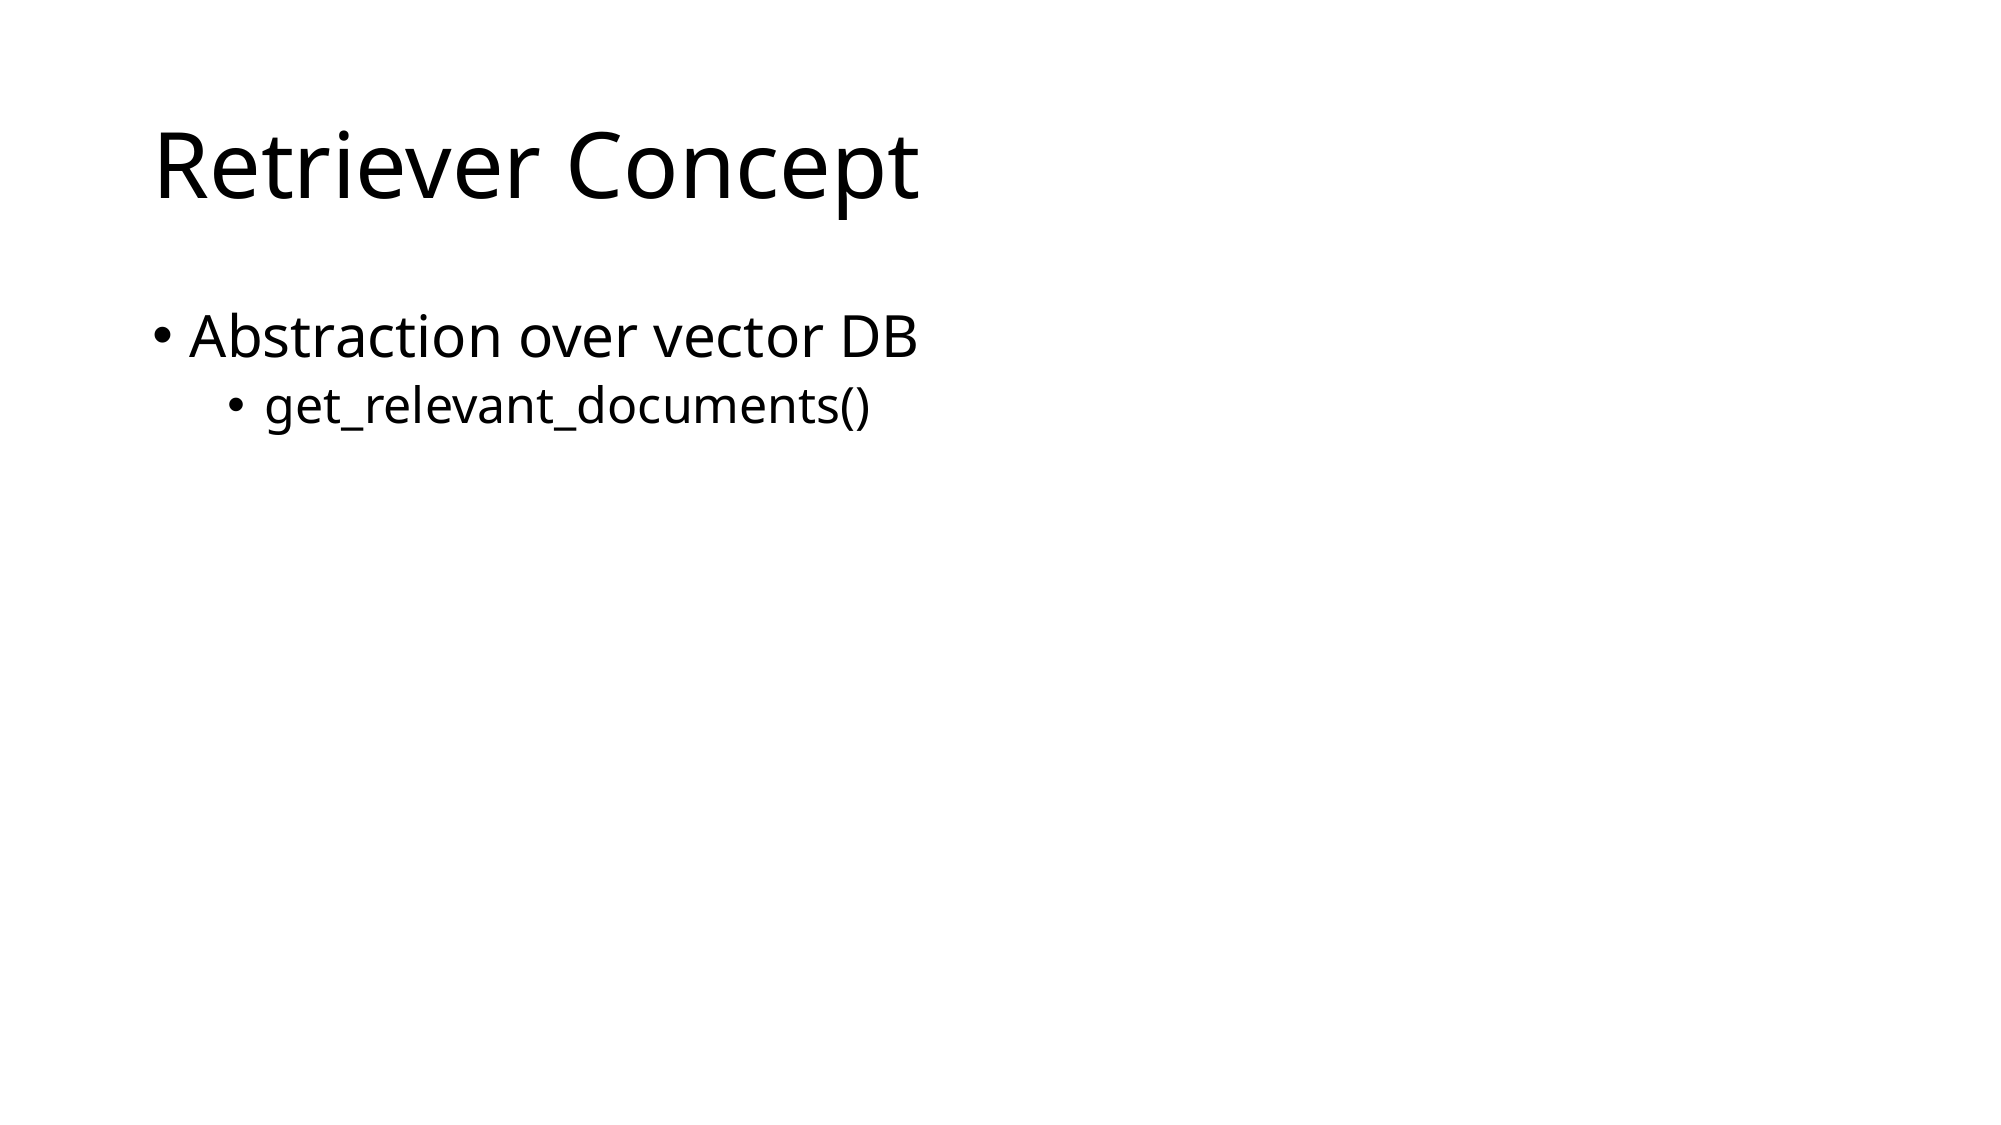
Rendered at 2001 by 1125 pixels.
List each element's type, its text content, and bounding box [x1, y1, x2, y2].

list Abstraction over vector DB get_relevant_documents() [137, 299, 1863, 1014]
title Retriever Concept [137, 59, 1863, 278]
